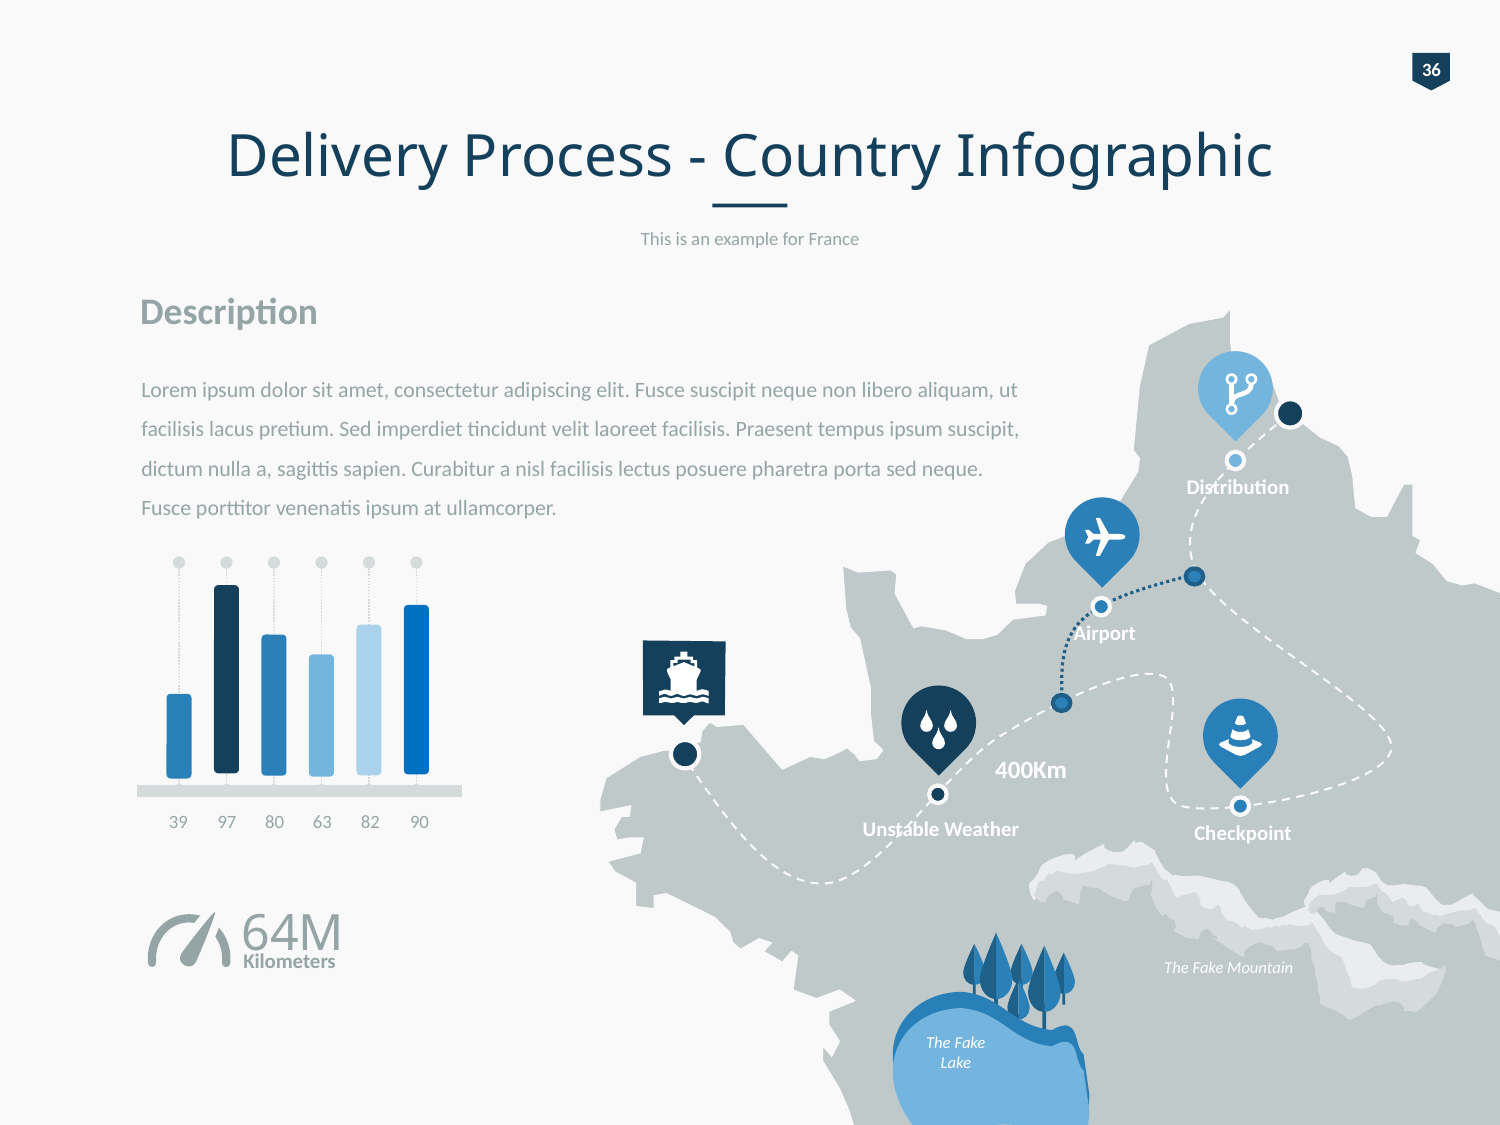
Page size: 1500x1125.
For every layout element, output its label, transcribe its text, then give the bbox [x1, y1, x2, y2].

text_box Lorem ipsum dolor sit amet, consectetur adipiscing elit. Fusce suscipit neque non libero aliquam, ut facilisis lacus pretium. Sed imperdiet tincidunt velit laoreet facilisis. Praesent tempus ipsum suscipit, dictum nulla a, sagittis sapien. Curabitur a nisl facilisis lectus posuere pharetra porta sed neque. Fusce porttitor venenatis ipsum at ullamcorper. [126, 354, 594, 505]
text_box [710, 201, 789, 209]
list This is an example for France [75, 219, 1425, 872]
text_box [137, 562, 463, 833]
text_box Description [124, 279, 346, 348]
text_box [599, 308, 1500, 1125]
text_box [1406, 49, 1457, 91]
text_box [642, 640, 726, 726]
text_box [1197, 350, 1274, 427]
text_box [1064, 497, 1140, 573]
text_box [901, 685, 977, 761]
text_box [1159, 796, 1327, 874]
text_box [147, 892, 363, 980]
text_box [1047, 597, 1162, 659]
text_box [1169, 451, 1308, 513]
title Delivery Process - Country Infographic [75, 51, 1425, 219]
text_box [777, 785, 1105, 870]
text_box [1202, 698, 1278, 774]
